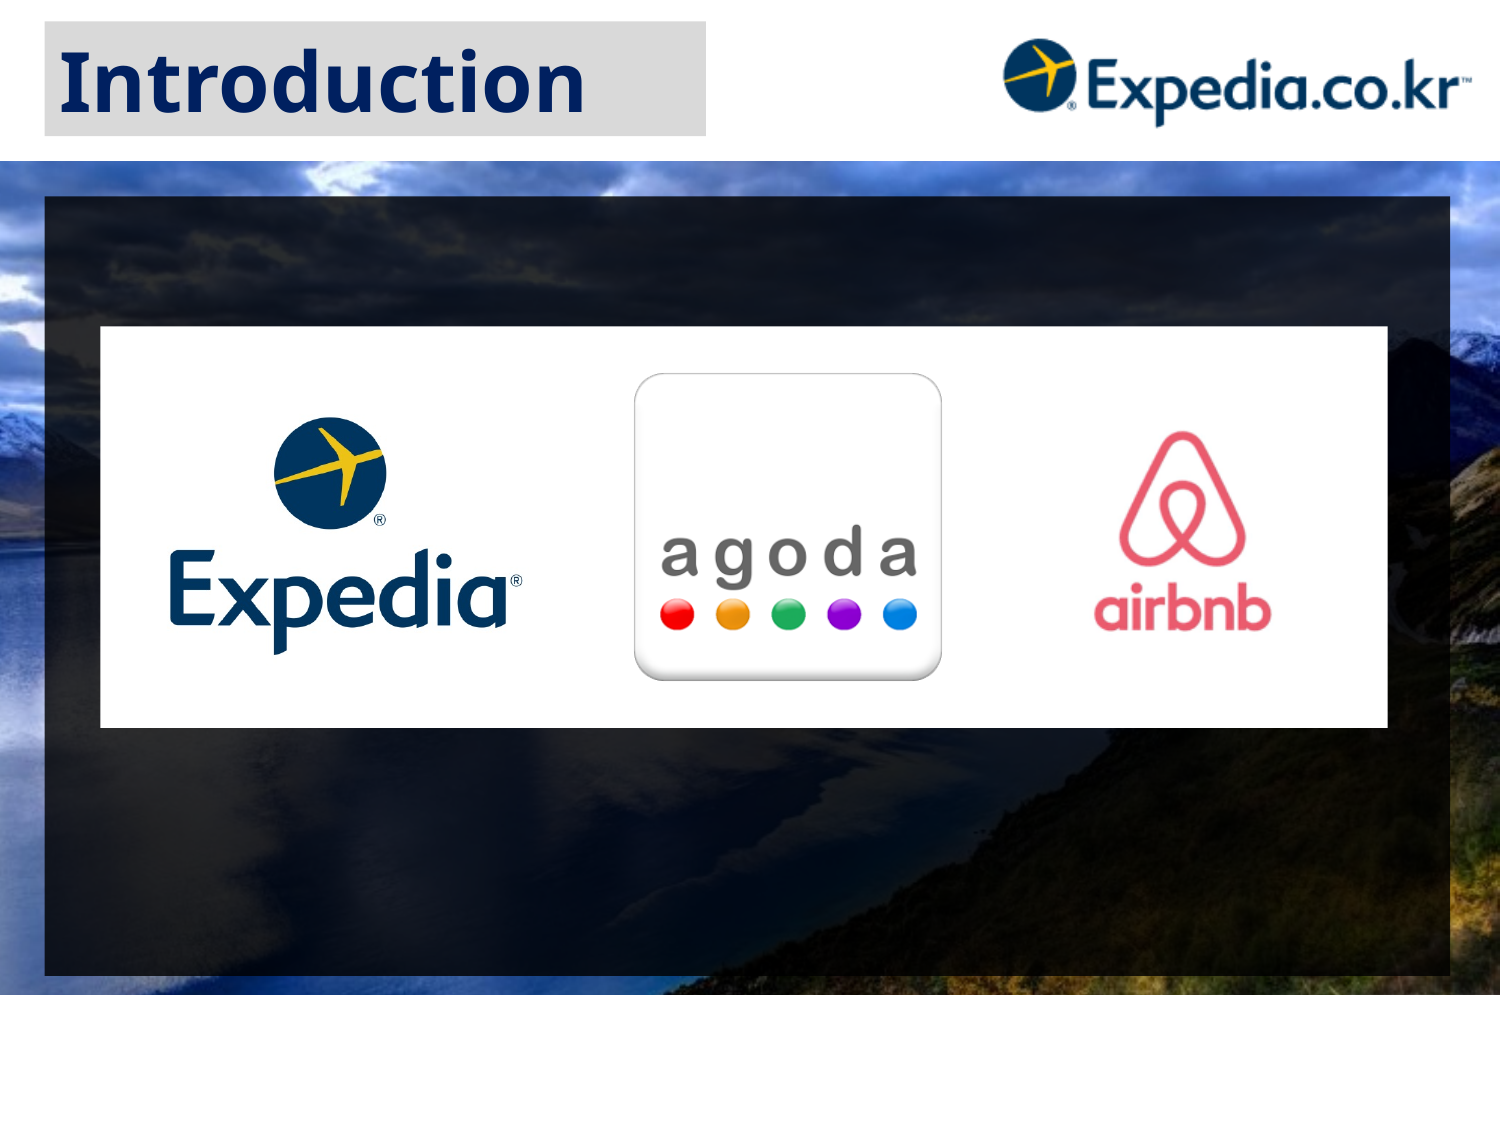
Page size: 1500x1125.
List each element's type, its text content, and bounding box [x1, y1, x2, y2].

picture [0, 161, 1500, 995]
text_box Introduction [44, 21, 706, 137]
picture [974, 0, 1475, 159]
